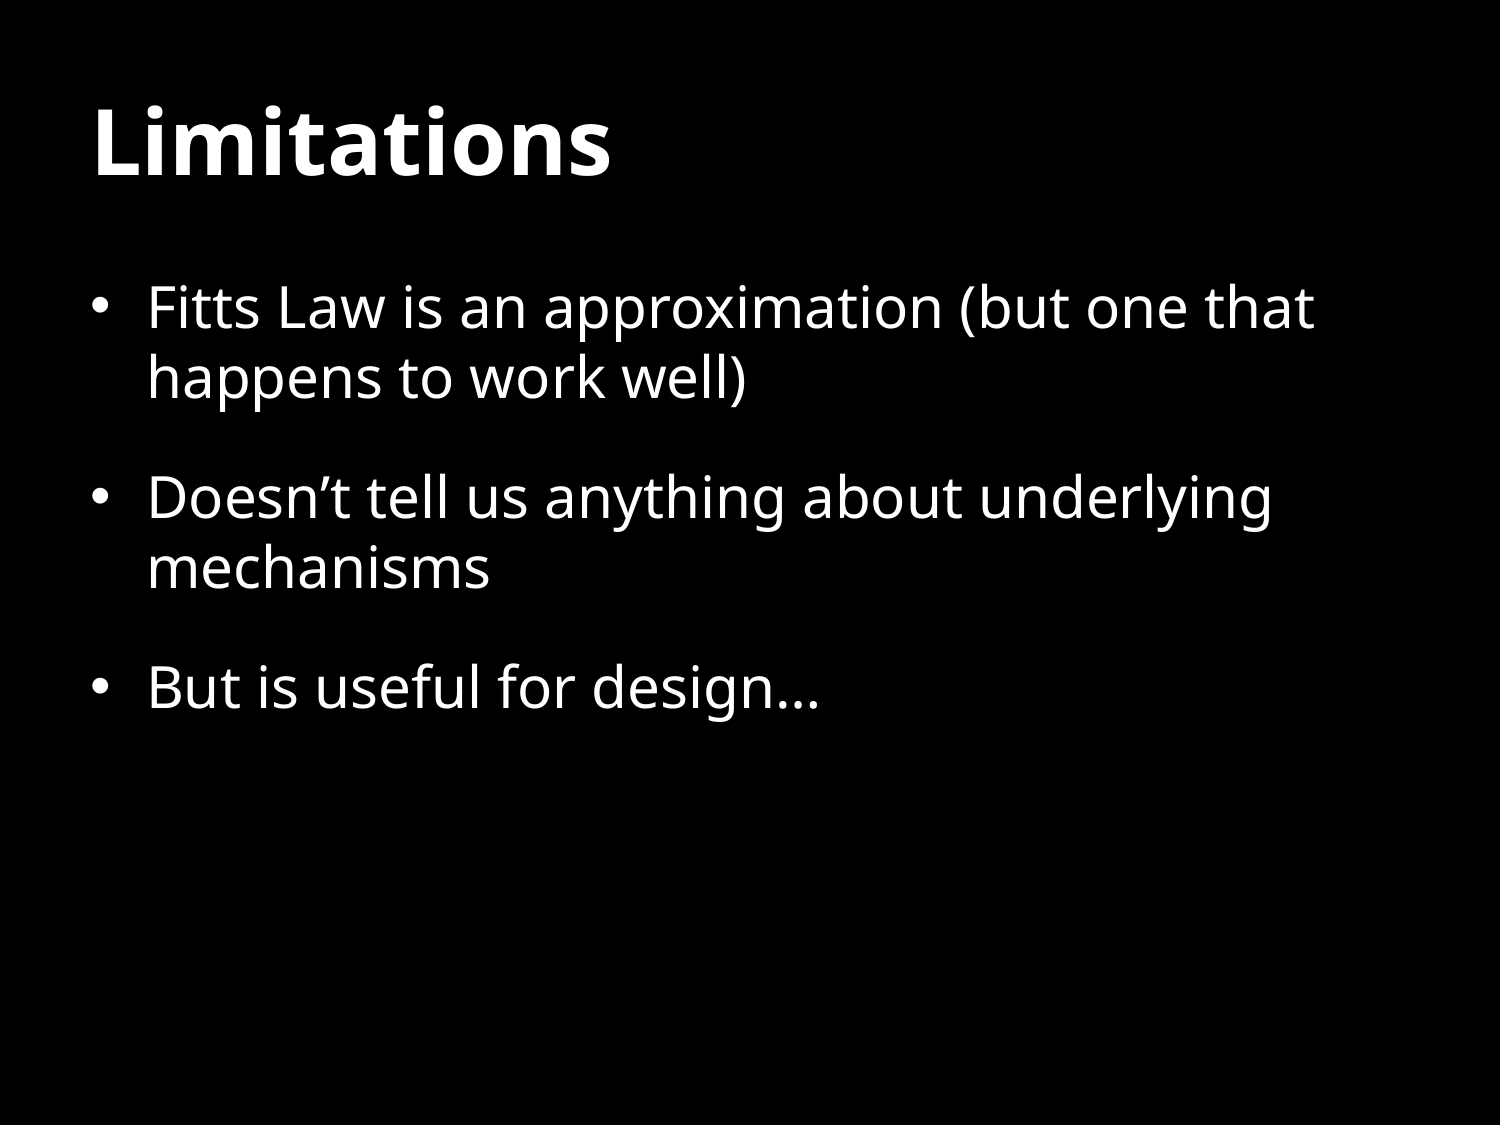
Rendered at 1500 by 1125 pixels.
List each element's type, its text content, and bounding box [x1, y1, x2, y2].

list Fitts Law is an approximation (but one that happens to work well) Doesn’t tell us anything about underlying mechanisms But is useful for design… [75, 262, 1425, 1005]
title Limitations [75, 45, 1425, 233]
